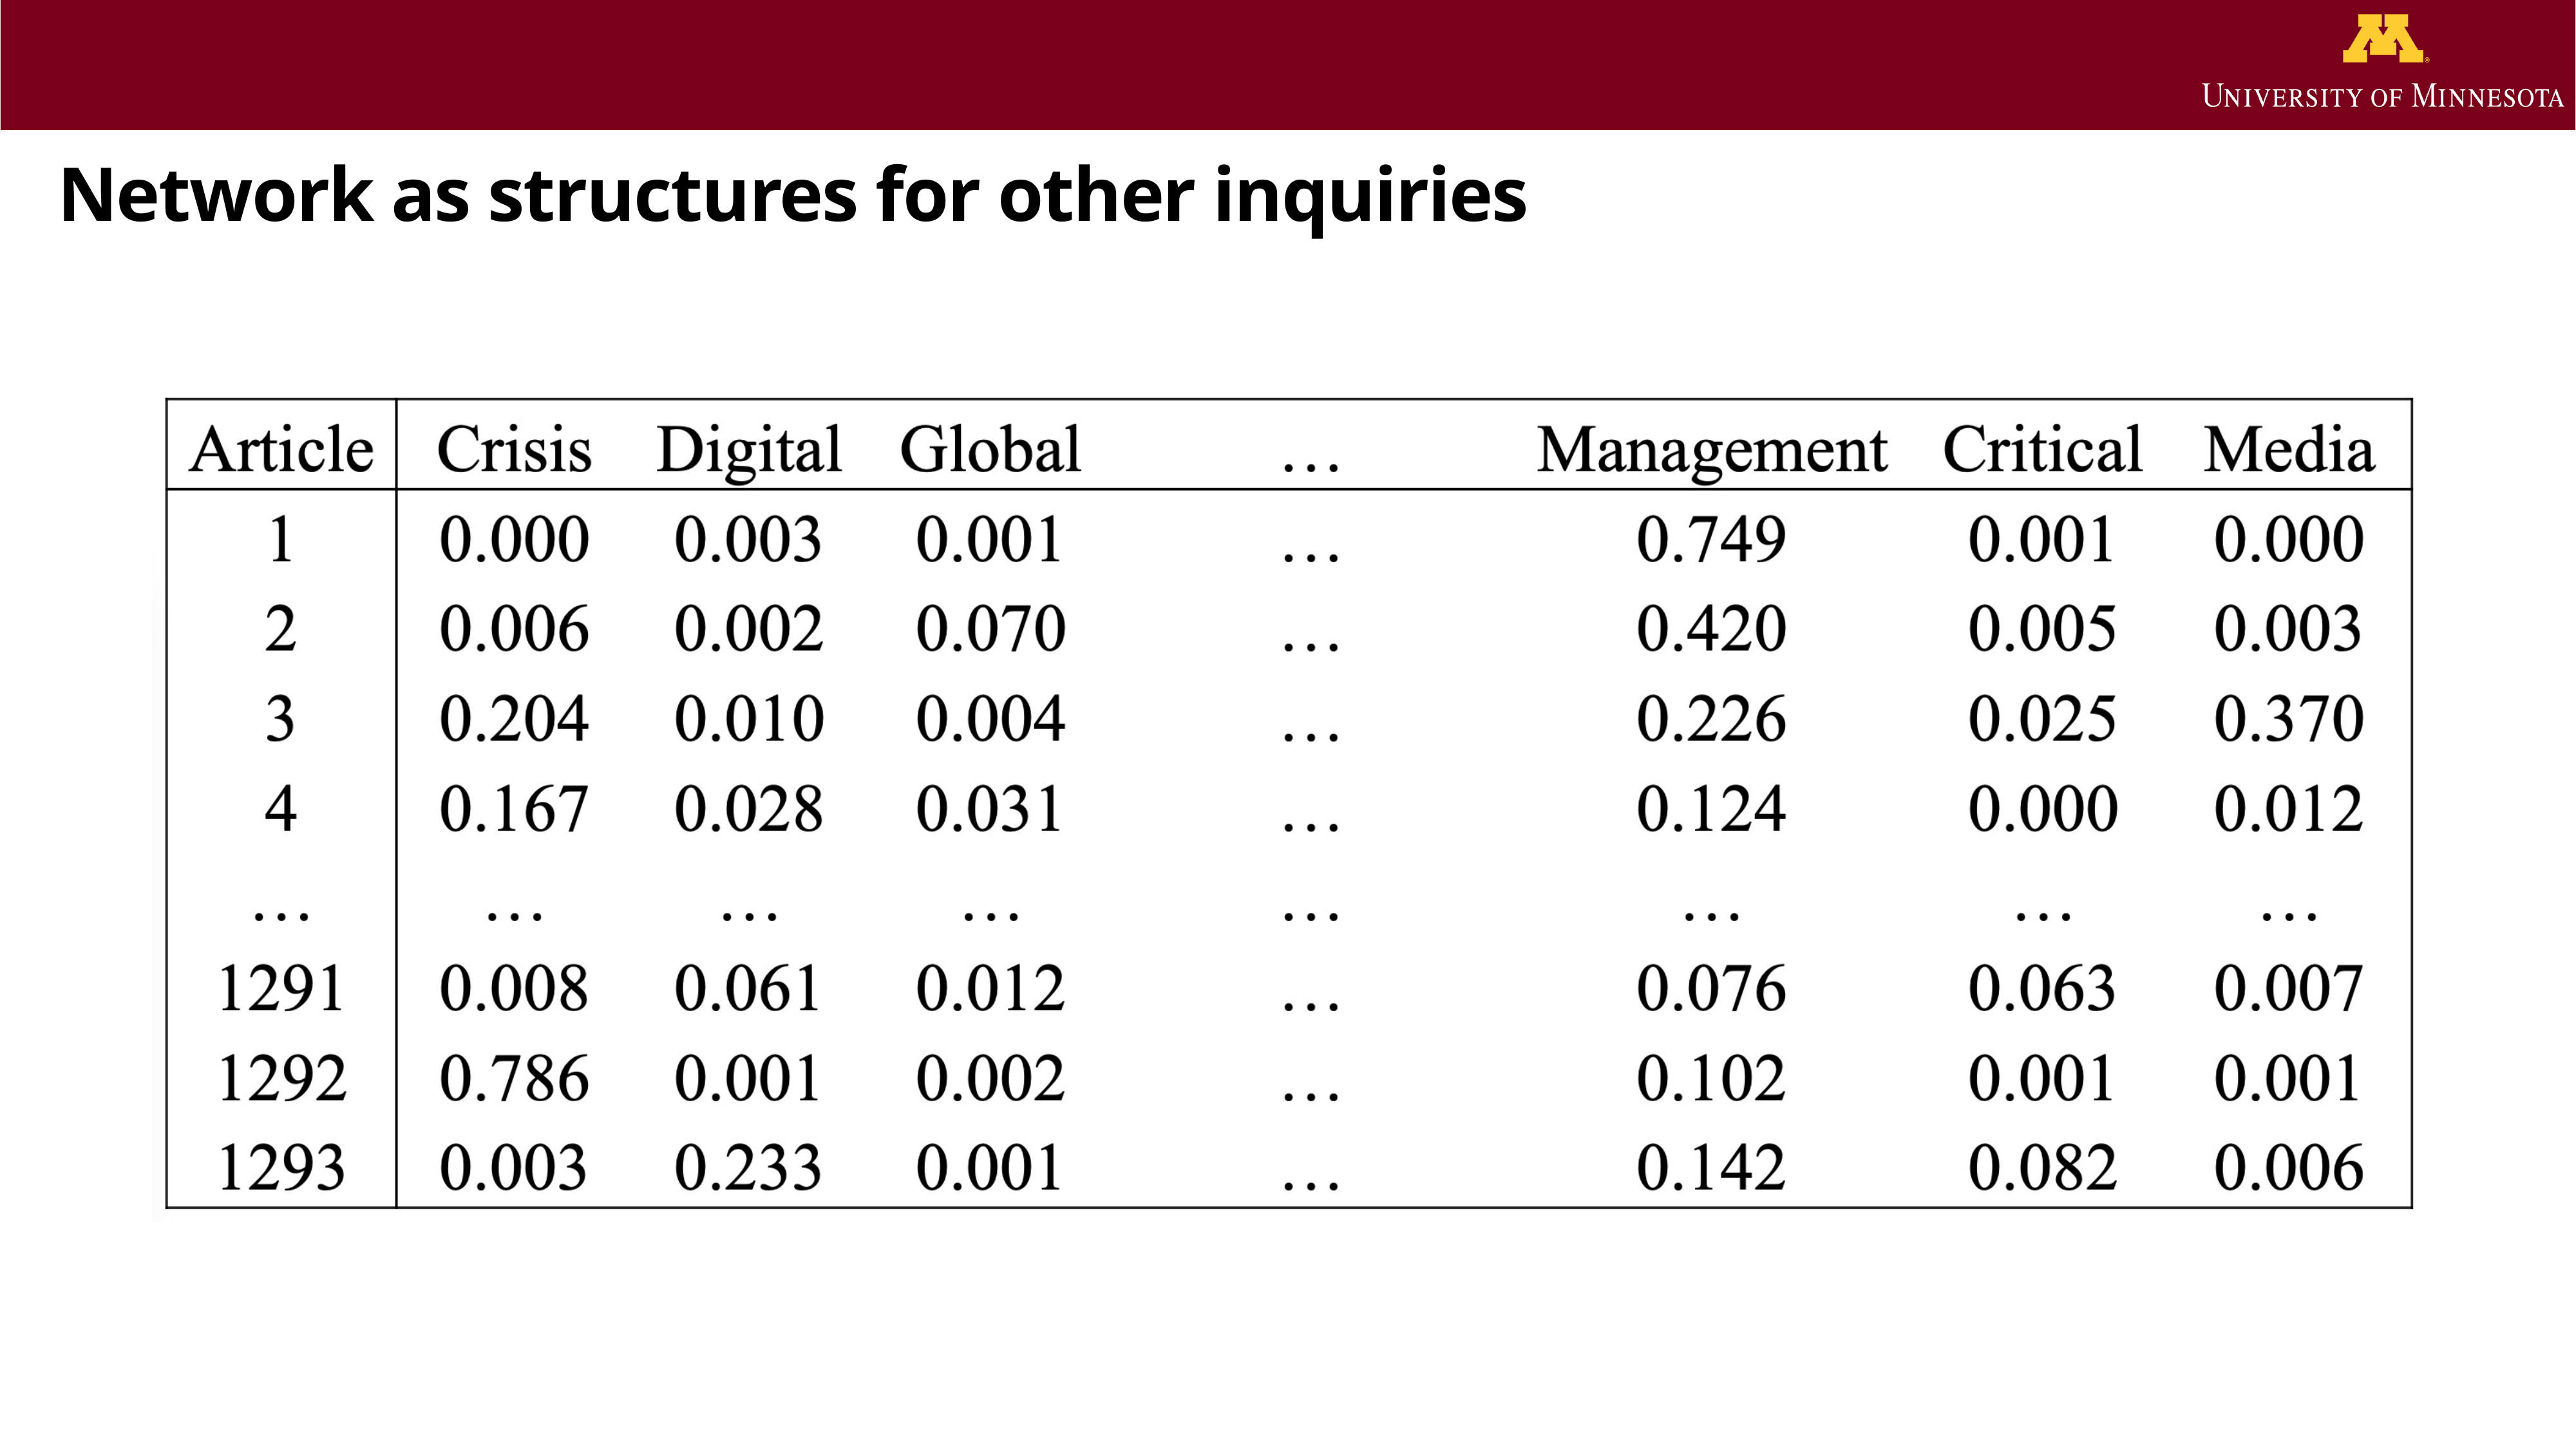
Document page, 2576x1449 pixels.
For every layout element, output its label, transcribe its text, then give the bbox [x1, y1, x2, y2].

picture [152, 384, 2424, 1222]
picture [2202, 14, 2564, 107]
title Network as structures for other inquiries [50, 156, 2526, 262]
